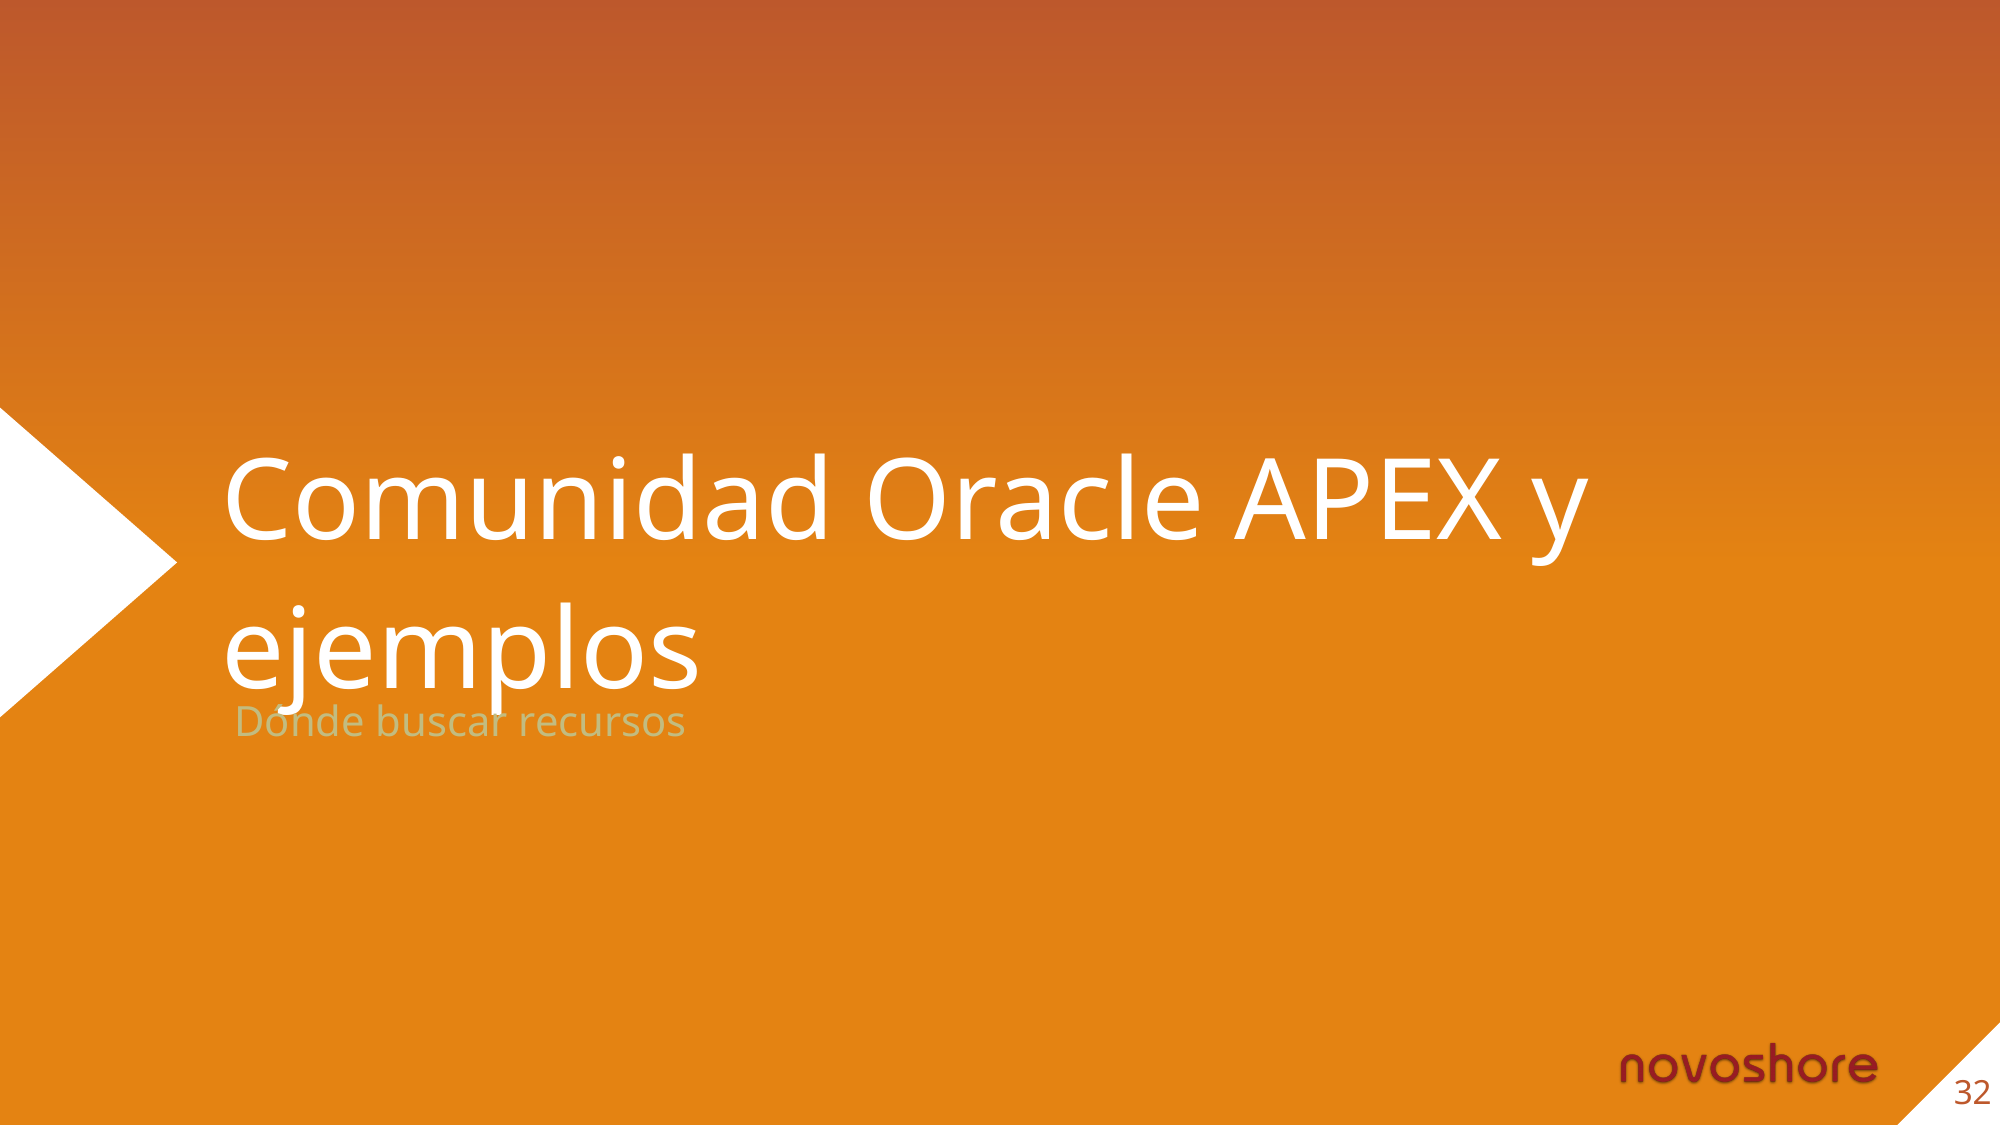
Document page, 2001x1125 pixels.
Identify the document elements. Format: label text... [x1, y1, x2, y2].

picture [1617, 1034, 1881, 1097]
subtitle Dónde buscar recursos [215, 675, 1881, 760]
slide_number 32 [1891, 1014, 1992, 1117]
list Comunidad Oracle APEX y ejemplos [215, 450, 1881, 675]
